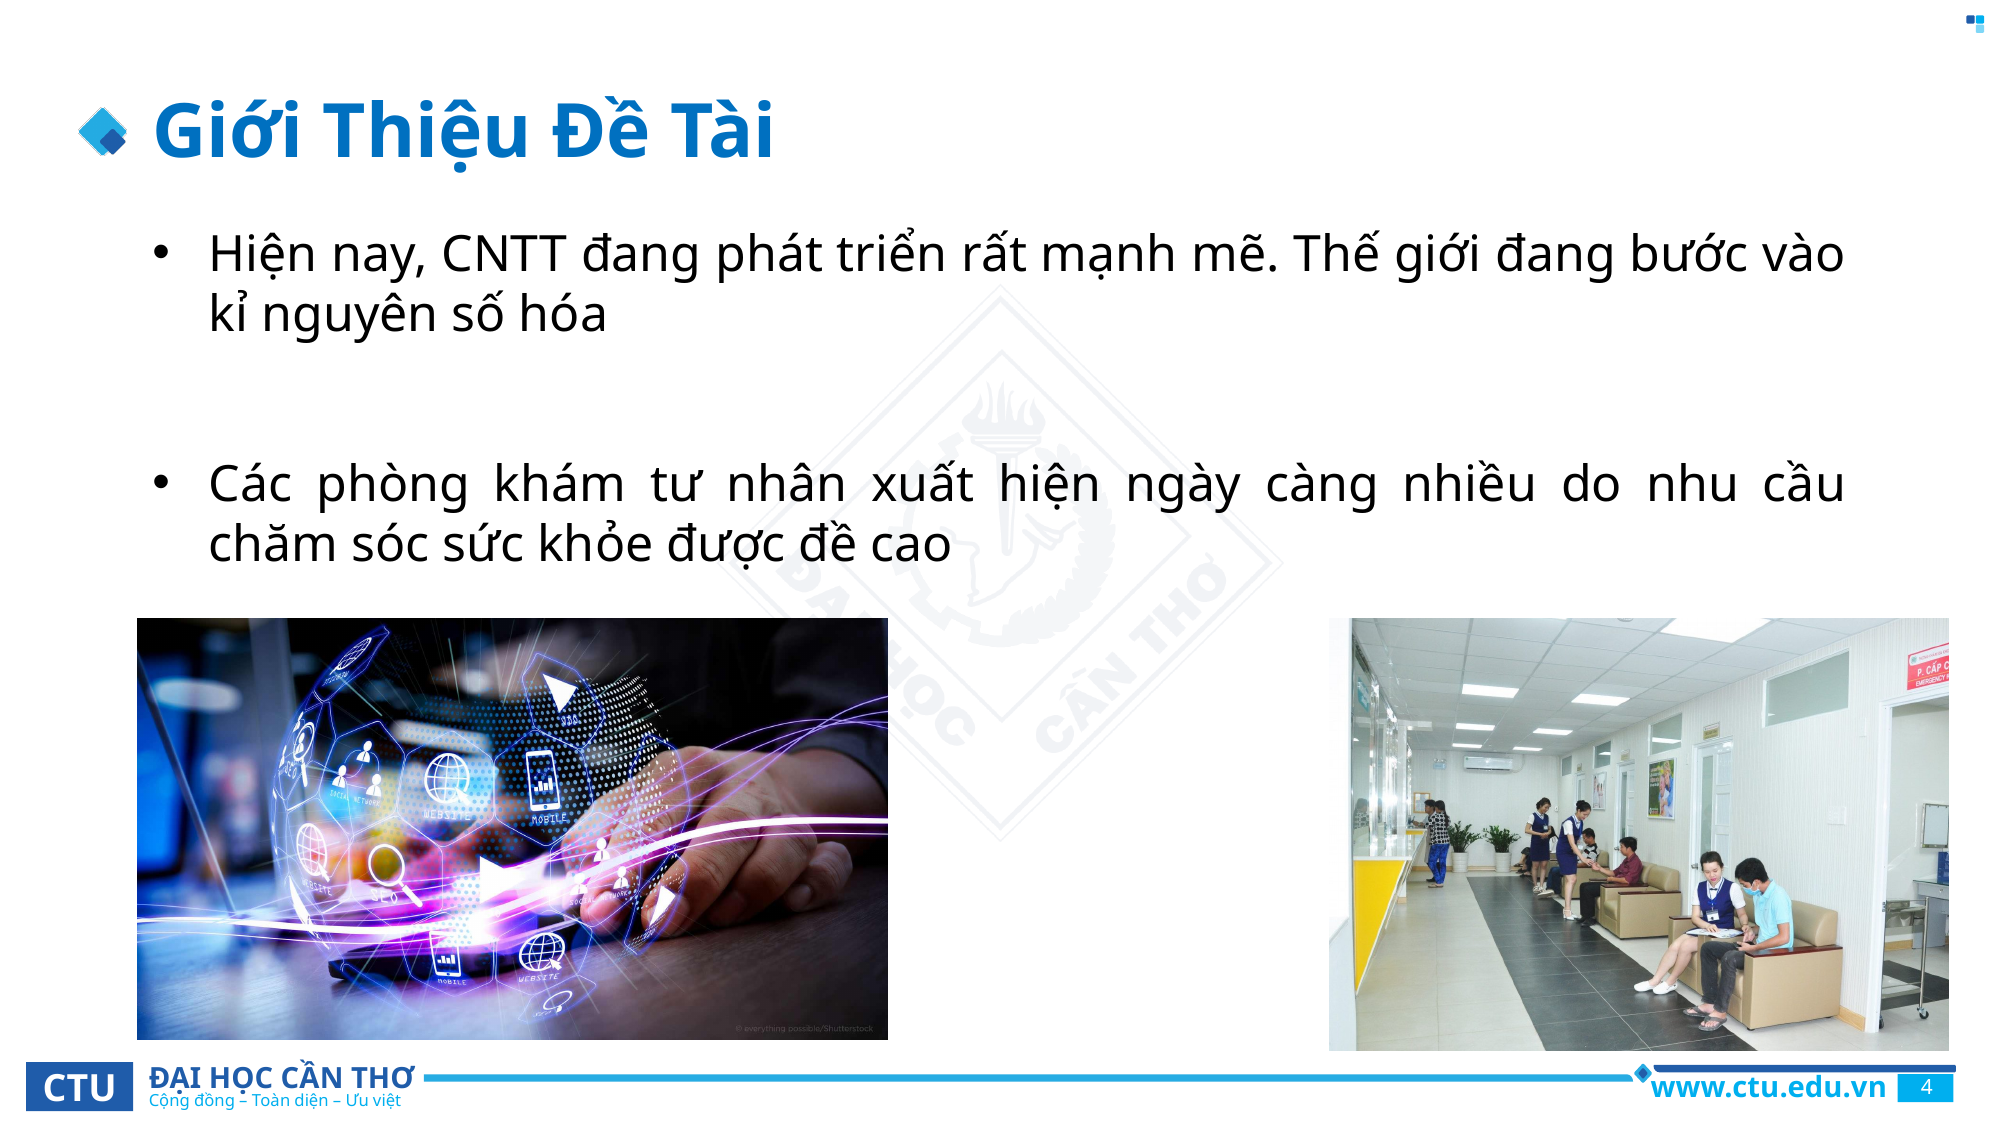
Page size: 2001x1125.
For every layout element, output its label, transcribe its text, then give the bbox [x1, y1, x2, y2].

list Hiện nay, CNTT đang phát triển rất mạnh mẽ. Thế giới đang bước vào kỉ nguyên số hóa Các phòng khám tư nhân xuất hiện ngày càng nhiều do nhu cầu chăm sóc sức khỏe được đề cao [137, 213, 1863, 928]
picture [1329, 618, 1949, 1051]
title Giới Thiệu Đề Tài [137, 24, 1863, 213]
picture [78, 107, 127, 156]
picture [137, 618, 888, 1040]
